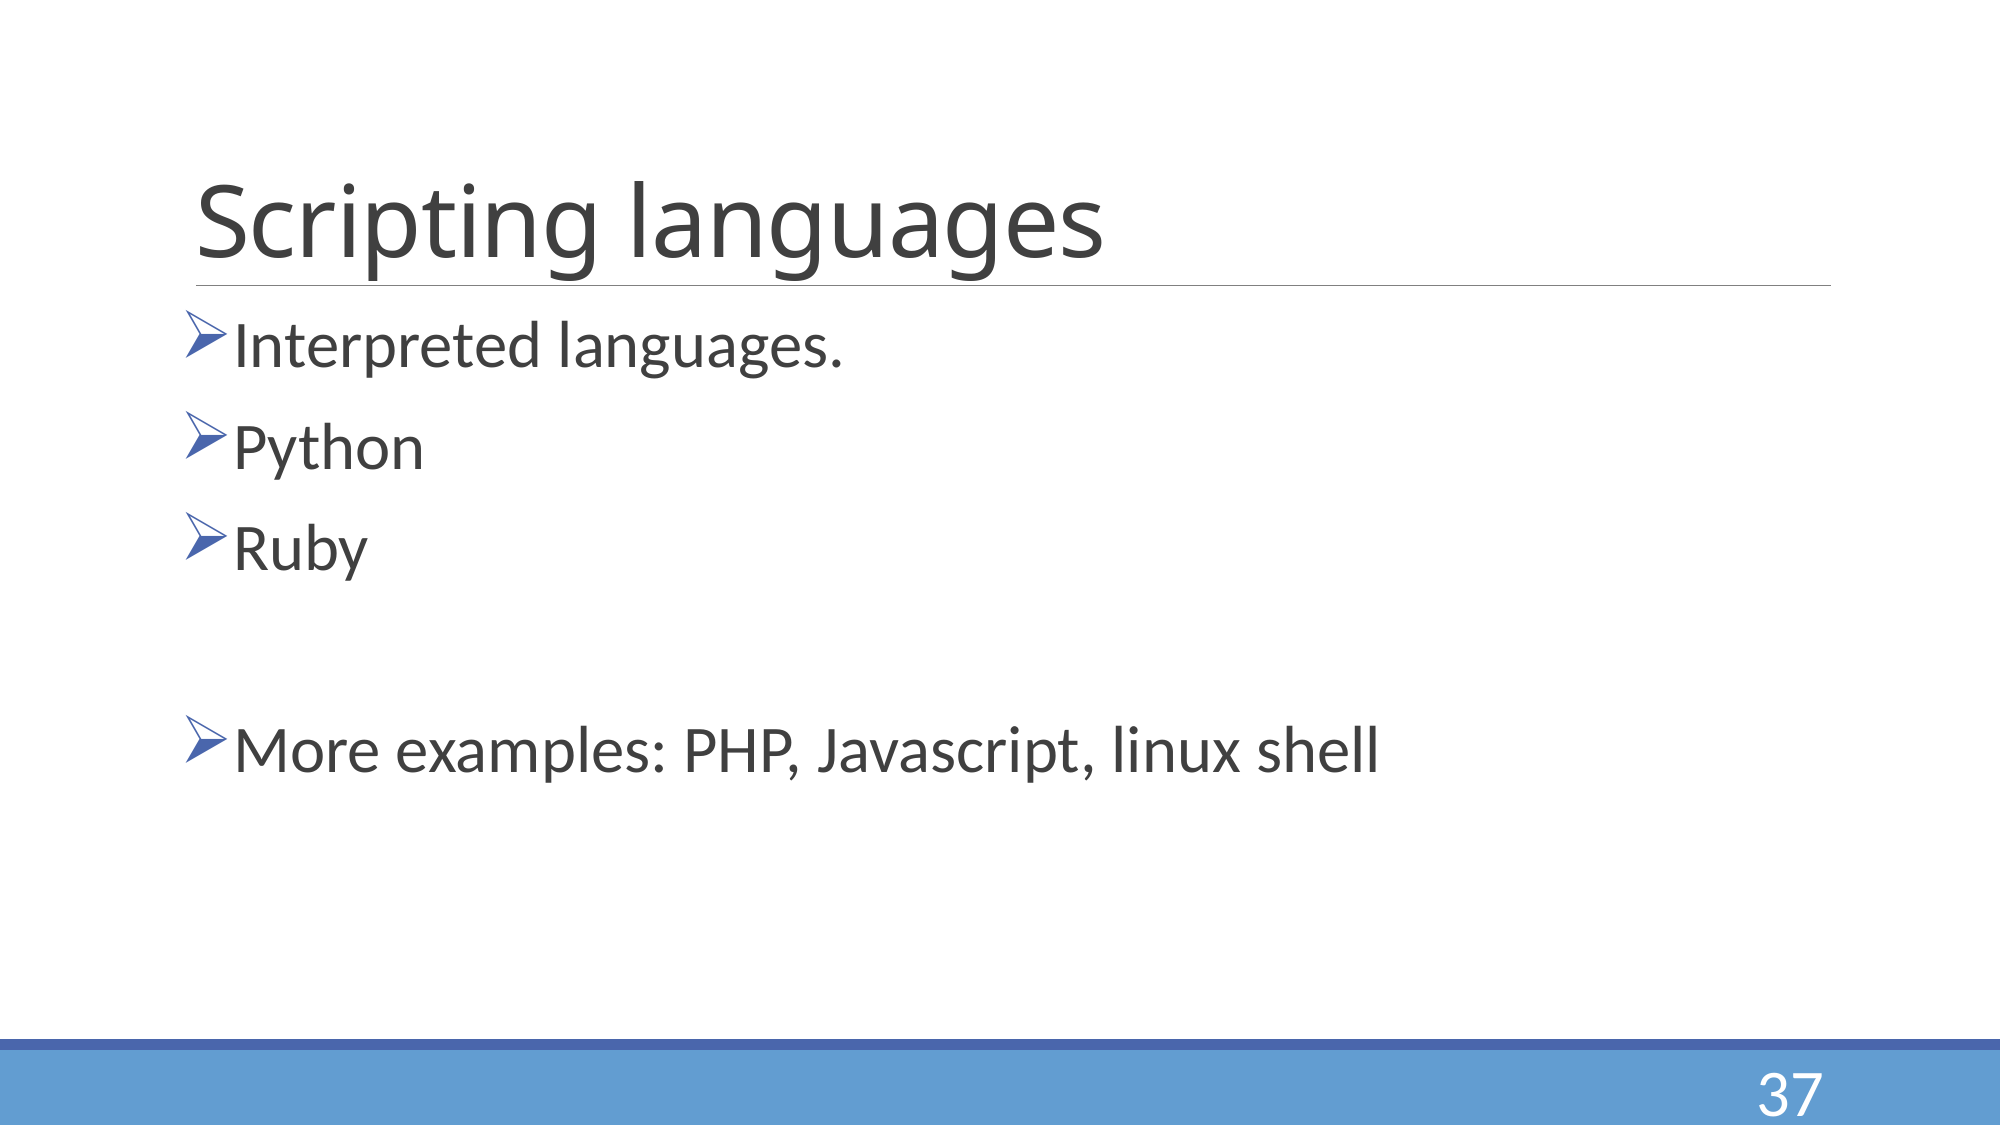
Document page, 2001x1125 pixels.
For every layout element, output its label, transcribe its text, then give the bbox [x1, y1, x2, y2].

title Scripting languages [180, 47, 1830, 285]
slide_number 37 [1624, 1059, 1840, 1120]
list Interpreted languages. Python Ruby More examples: PHP, Javascript, linux shell [180, 302, 1830, 963]
